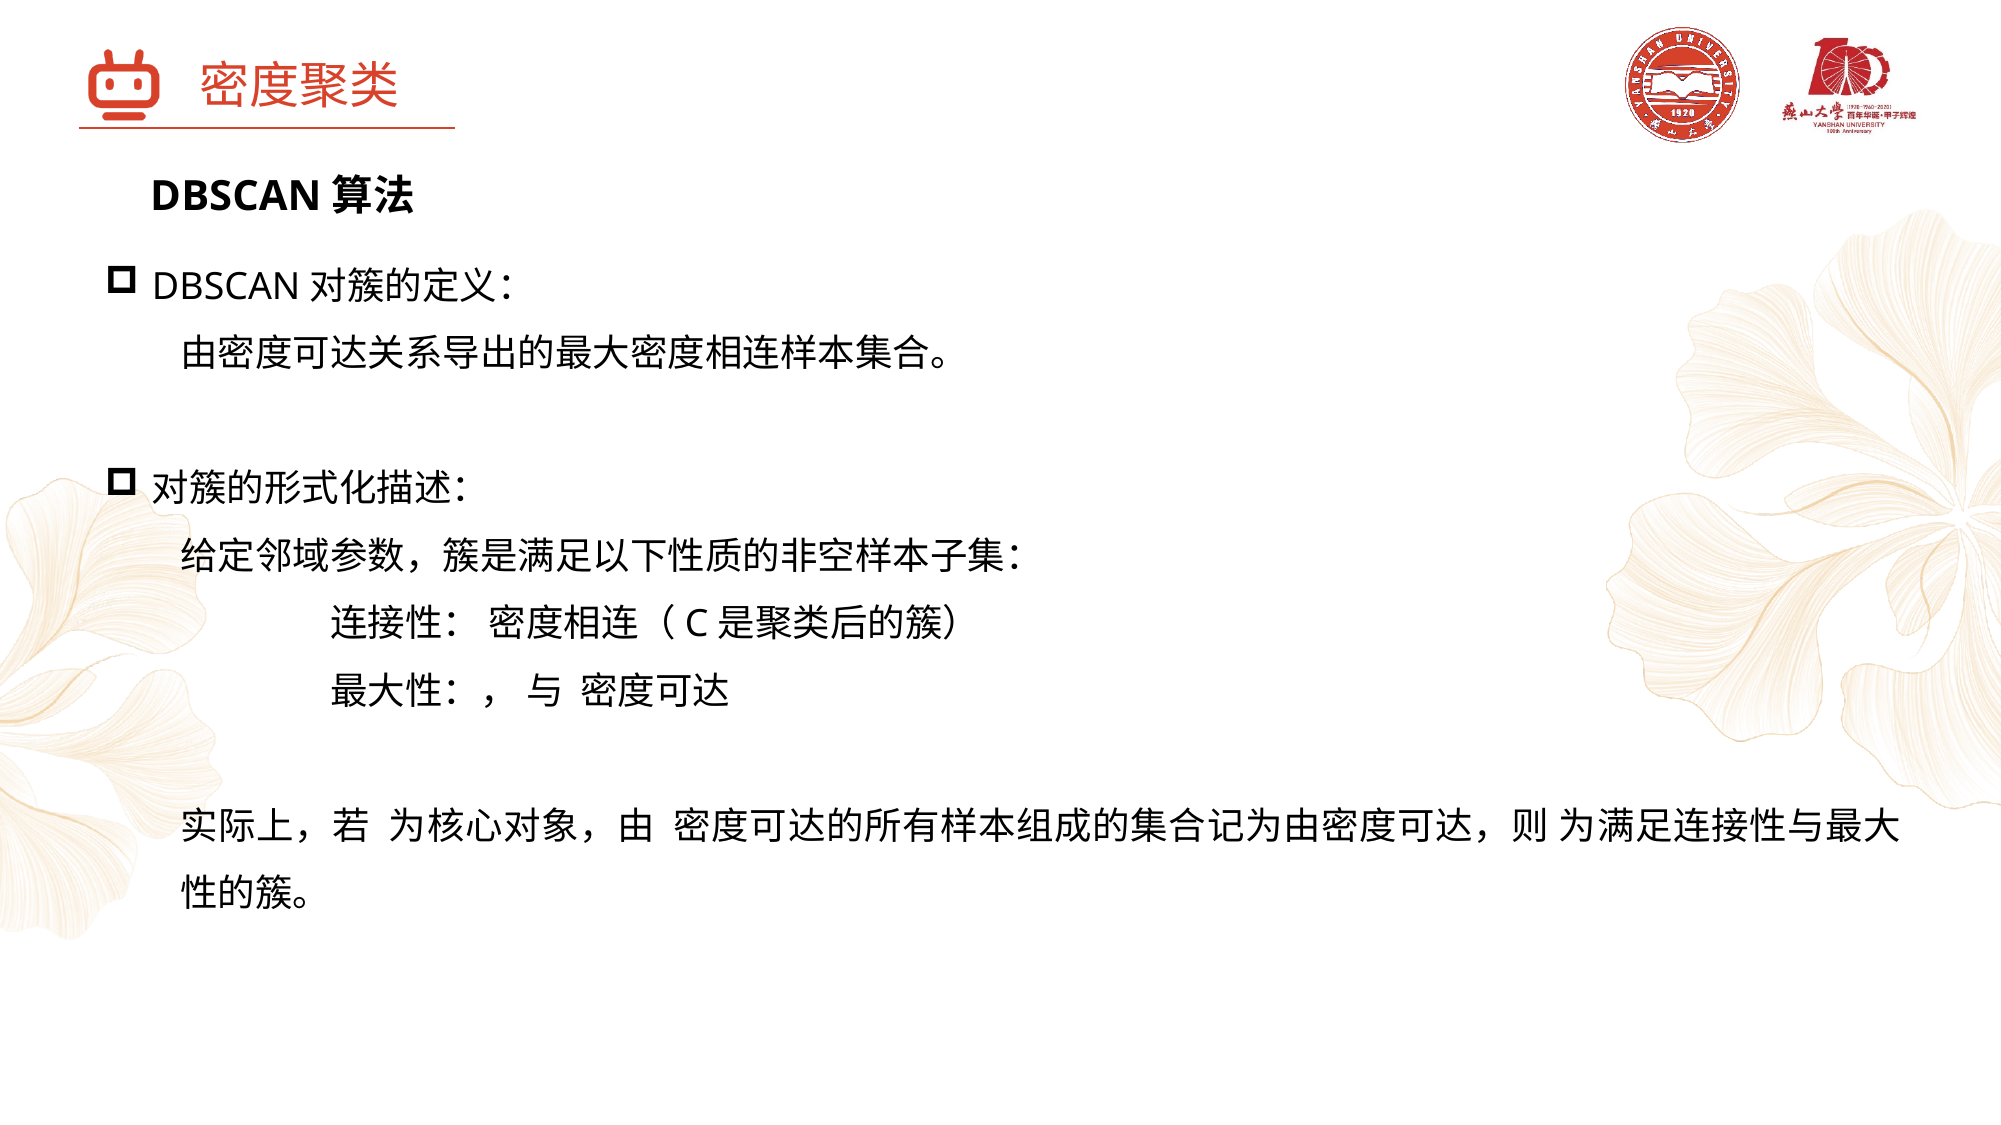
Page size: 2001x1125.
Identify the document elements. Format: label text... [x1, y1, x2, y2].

picture [0, 330, 390, 1012]
picture [78, 39, 169, 127]
picture [1529, 188, 2001, 855]
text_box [1624, 22, 1939, 147]
text_box DBSCAN算法 [135, 161, 875, 227]
picture [187, 356, 194, 364]
text_box 密度聚类 [184, 46, 415, 121]
